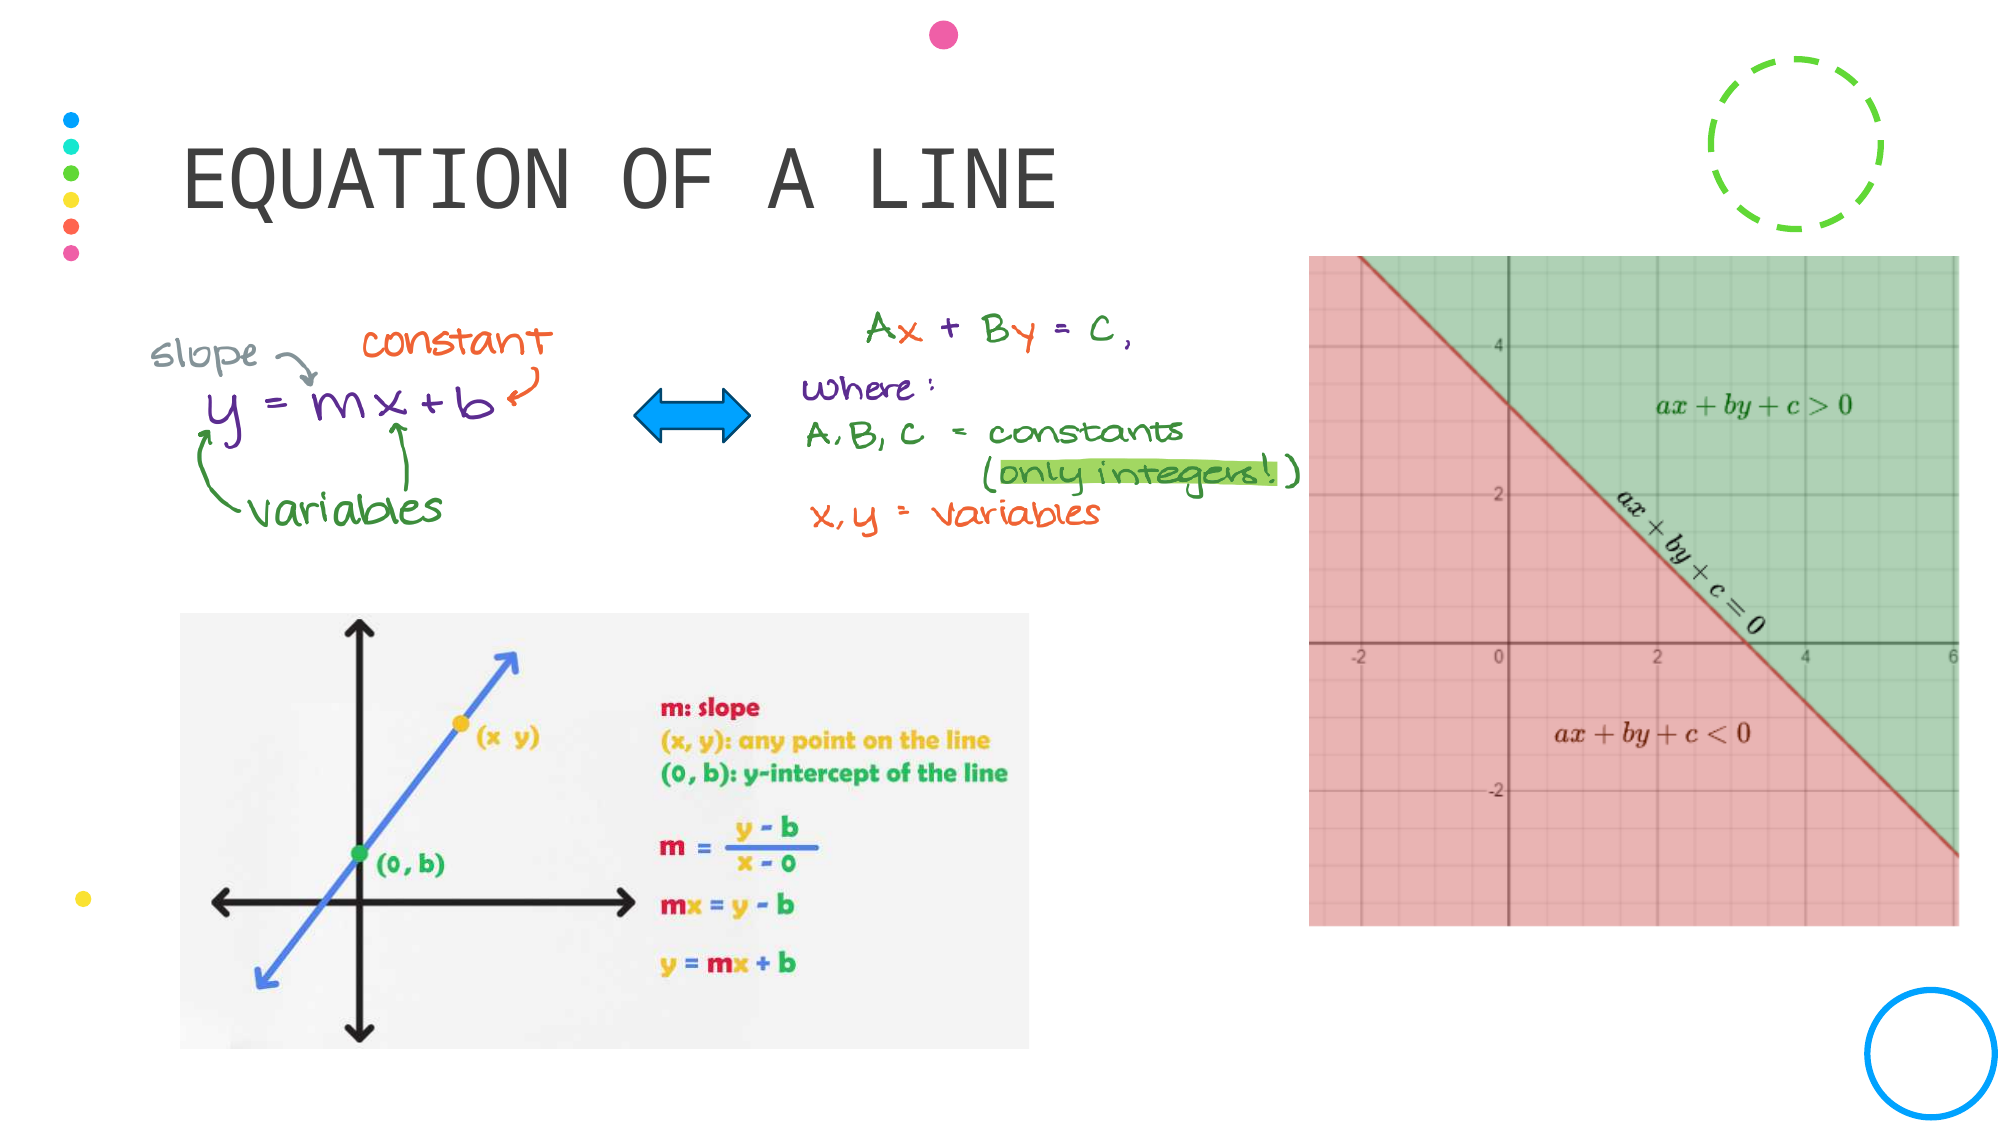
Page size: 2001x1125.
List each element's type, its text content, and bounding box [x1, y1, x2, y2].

title Equation of a LIne [180, 69, 1830, 294]
text_box [633, 387, 751, 444]
picture [179, 613, 1030, 1049]
picture [131, 307, 578, 548]
picture [764, 255, 1962, 929]
